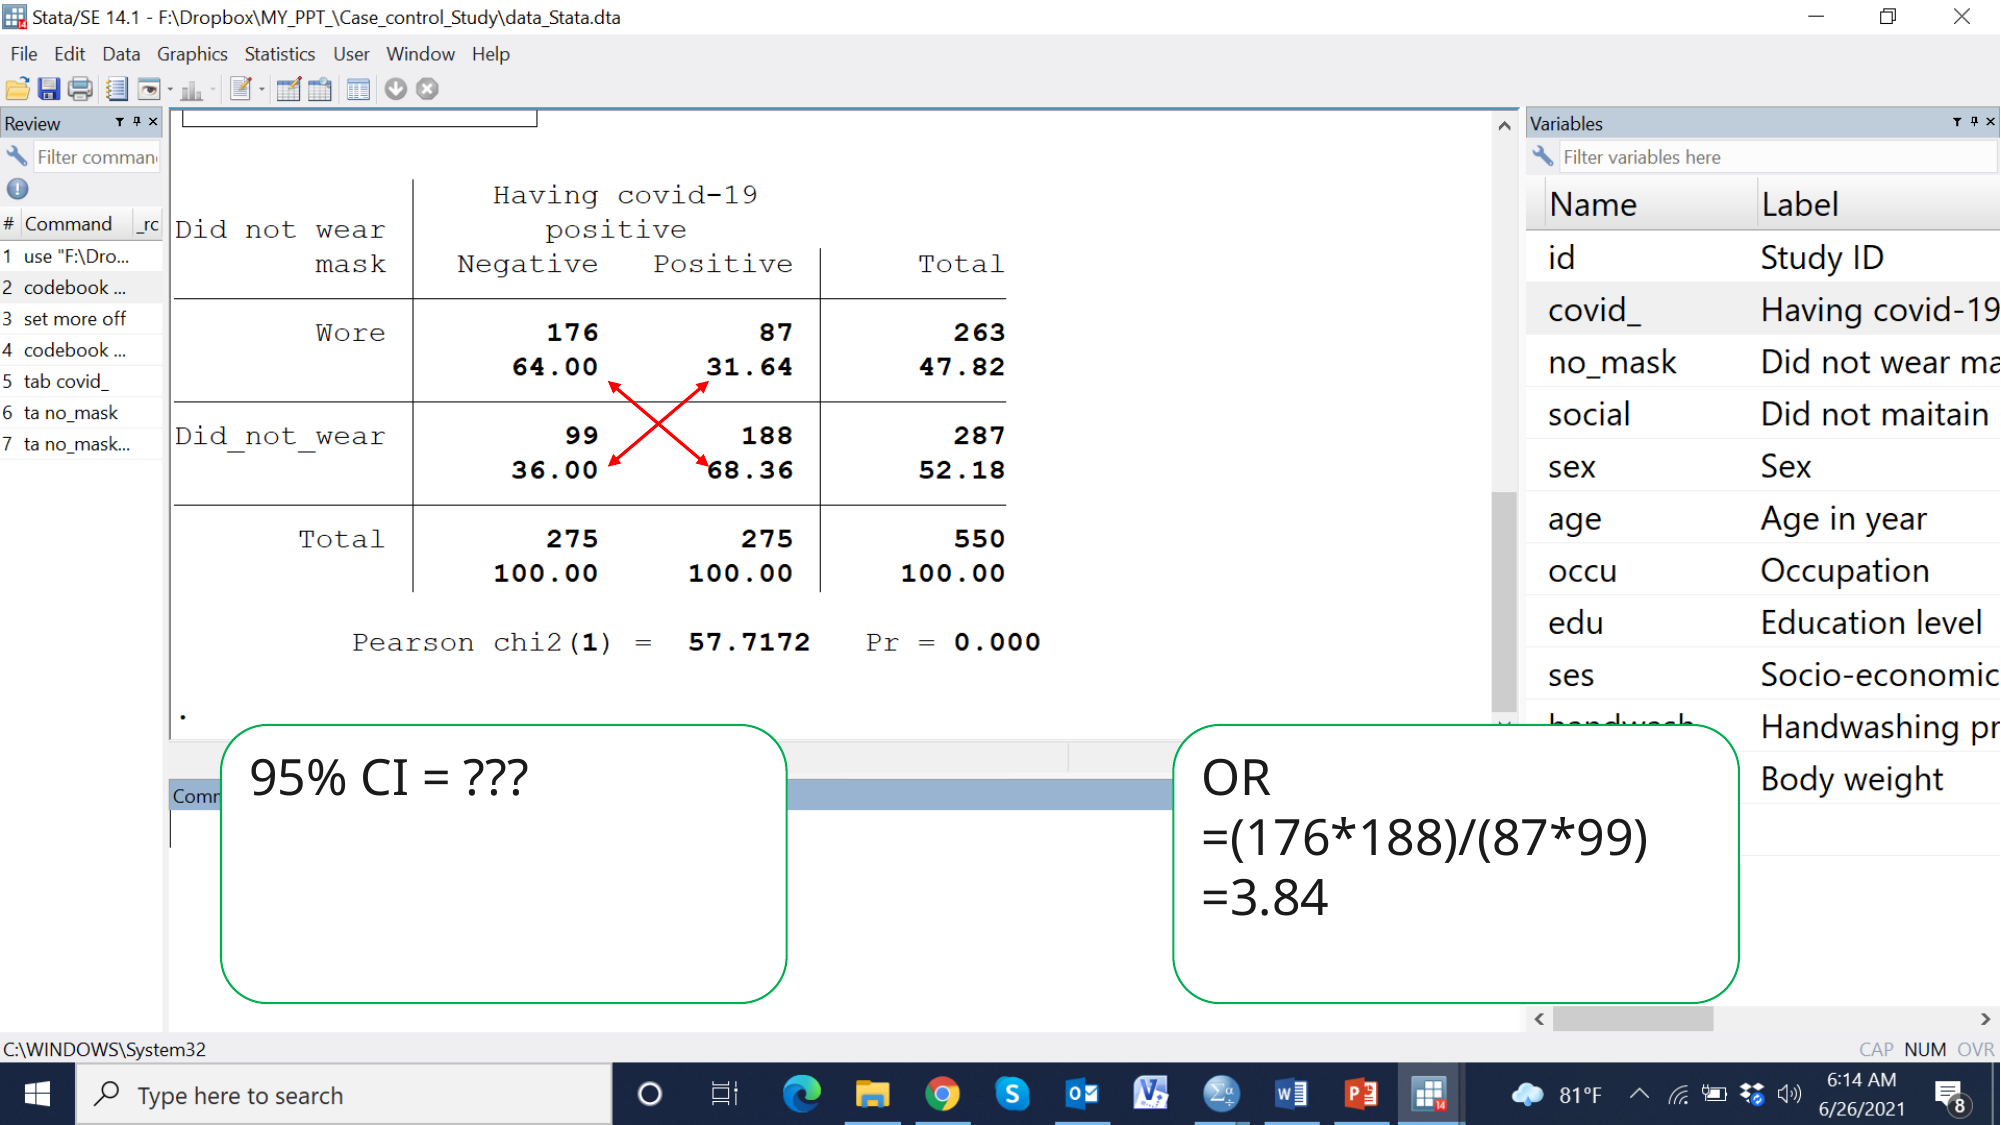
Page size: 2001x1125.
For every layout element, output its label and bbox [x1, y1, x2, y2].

picture [0, 0, 2000, 1125]
text_box [607, 380, 709, 467]
